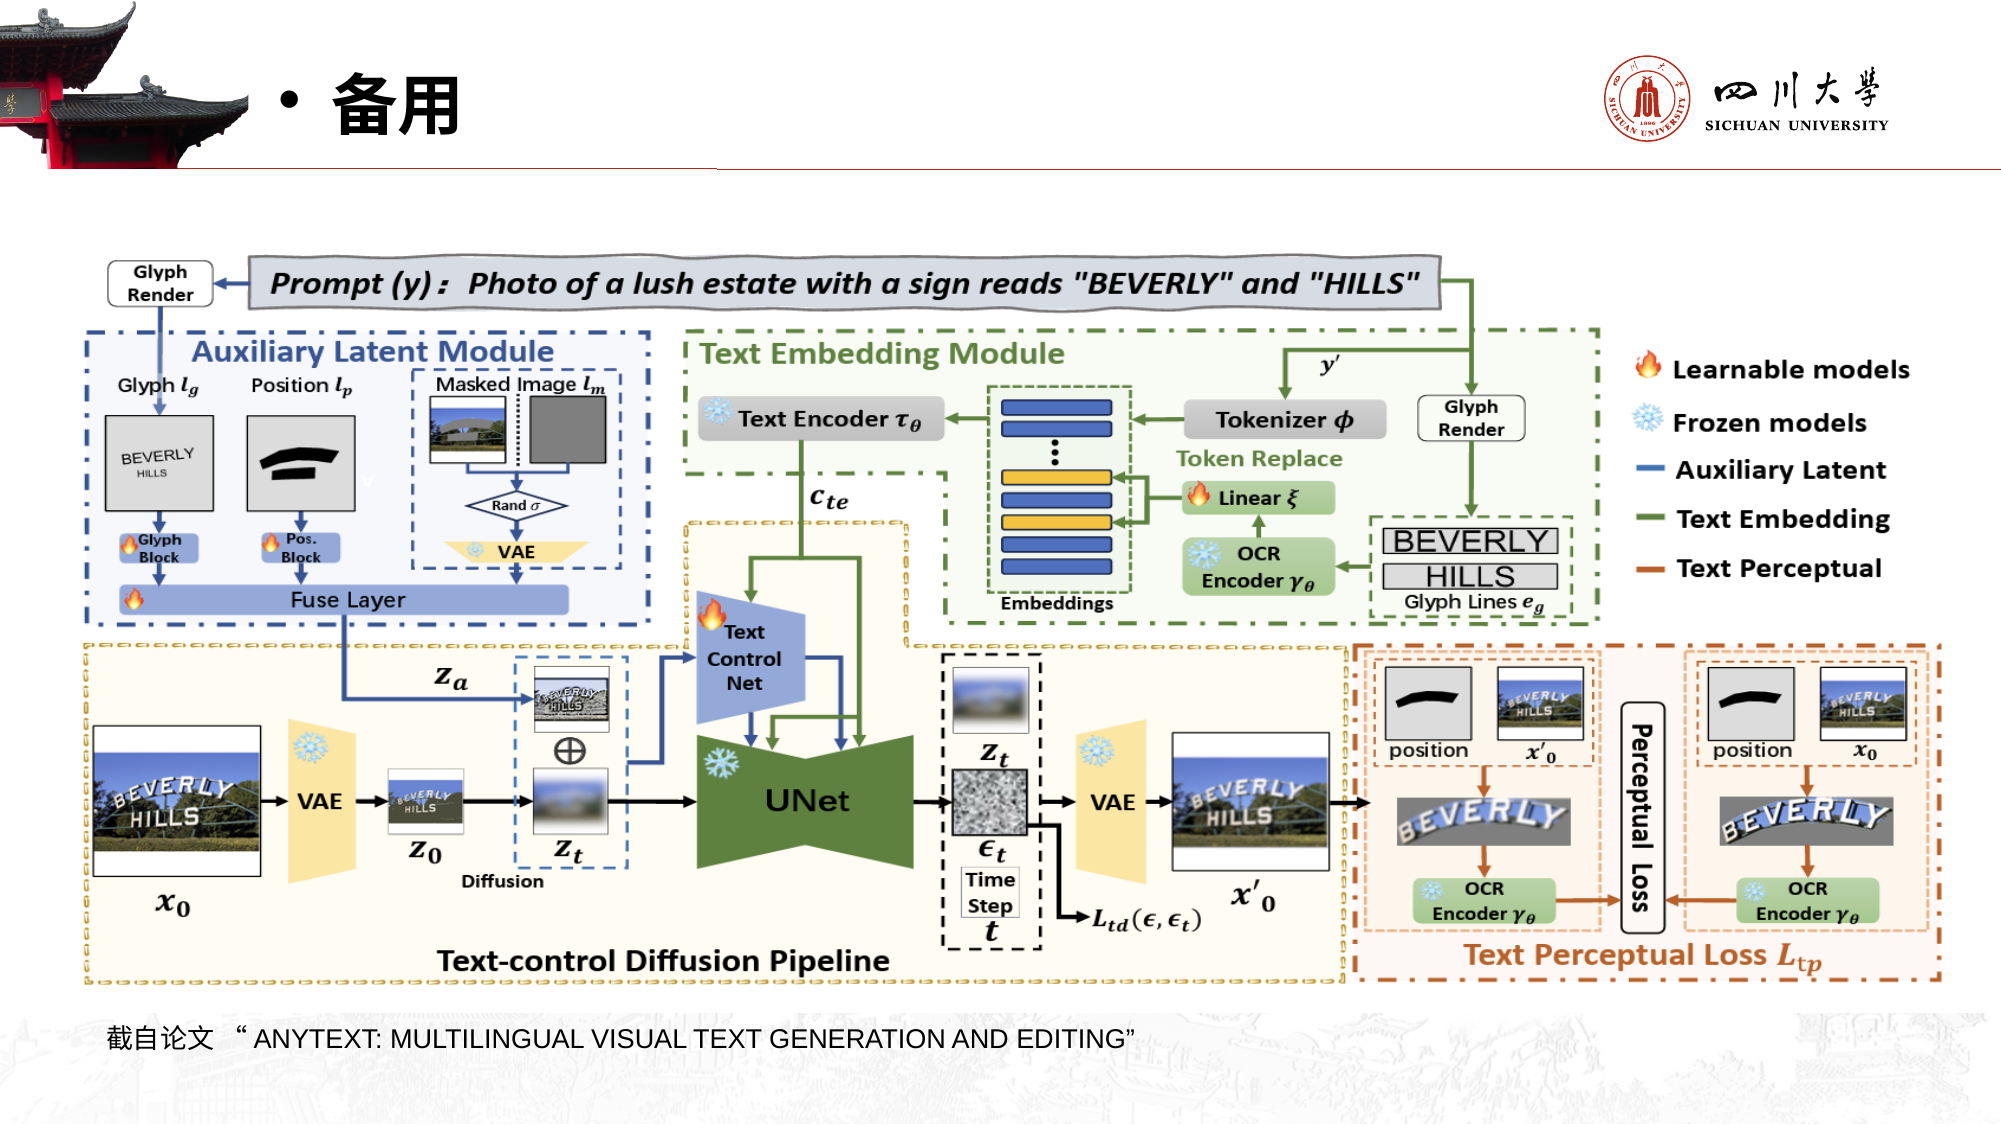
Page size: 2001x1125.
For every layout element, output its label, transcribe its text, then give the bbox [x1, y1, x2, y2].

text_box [59, 206, 2000, 1062]
list 备用 [260, 55, 1033, 147]
picture [0, 0, 249, 169]
